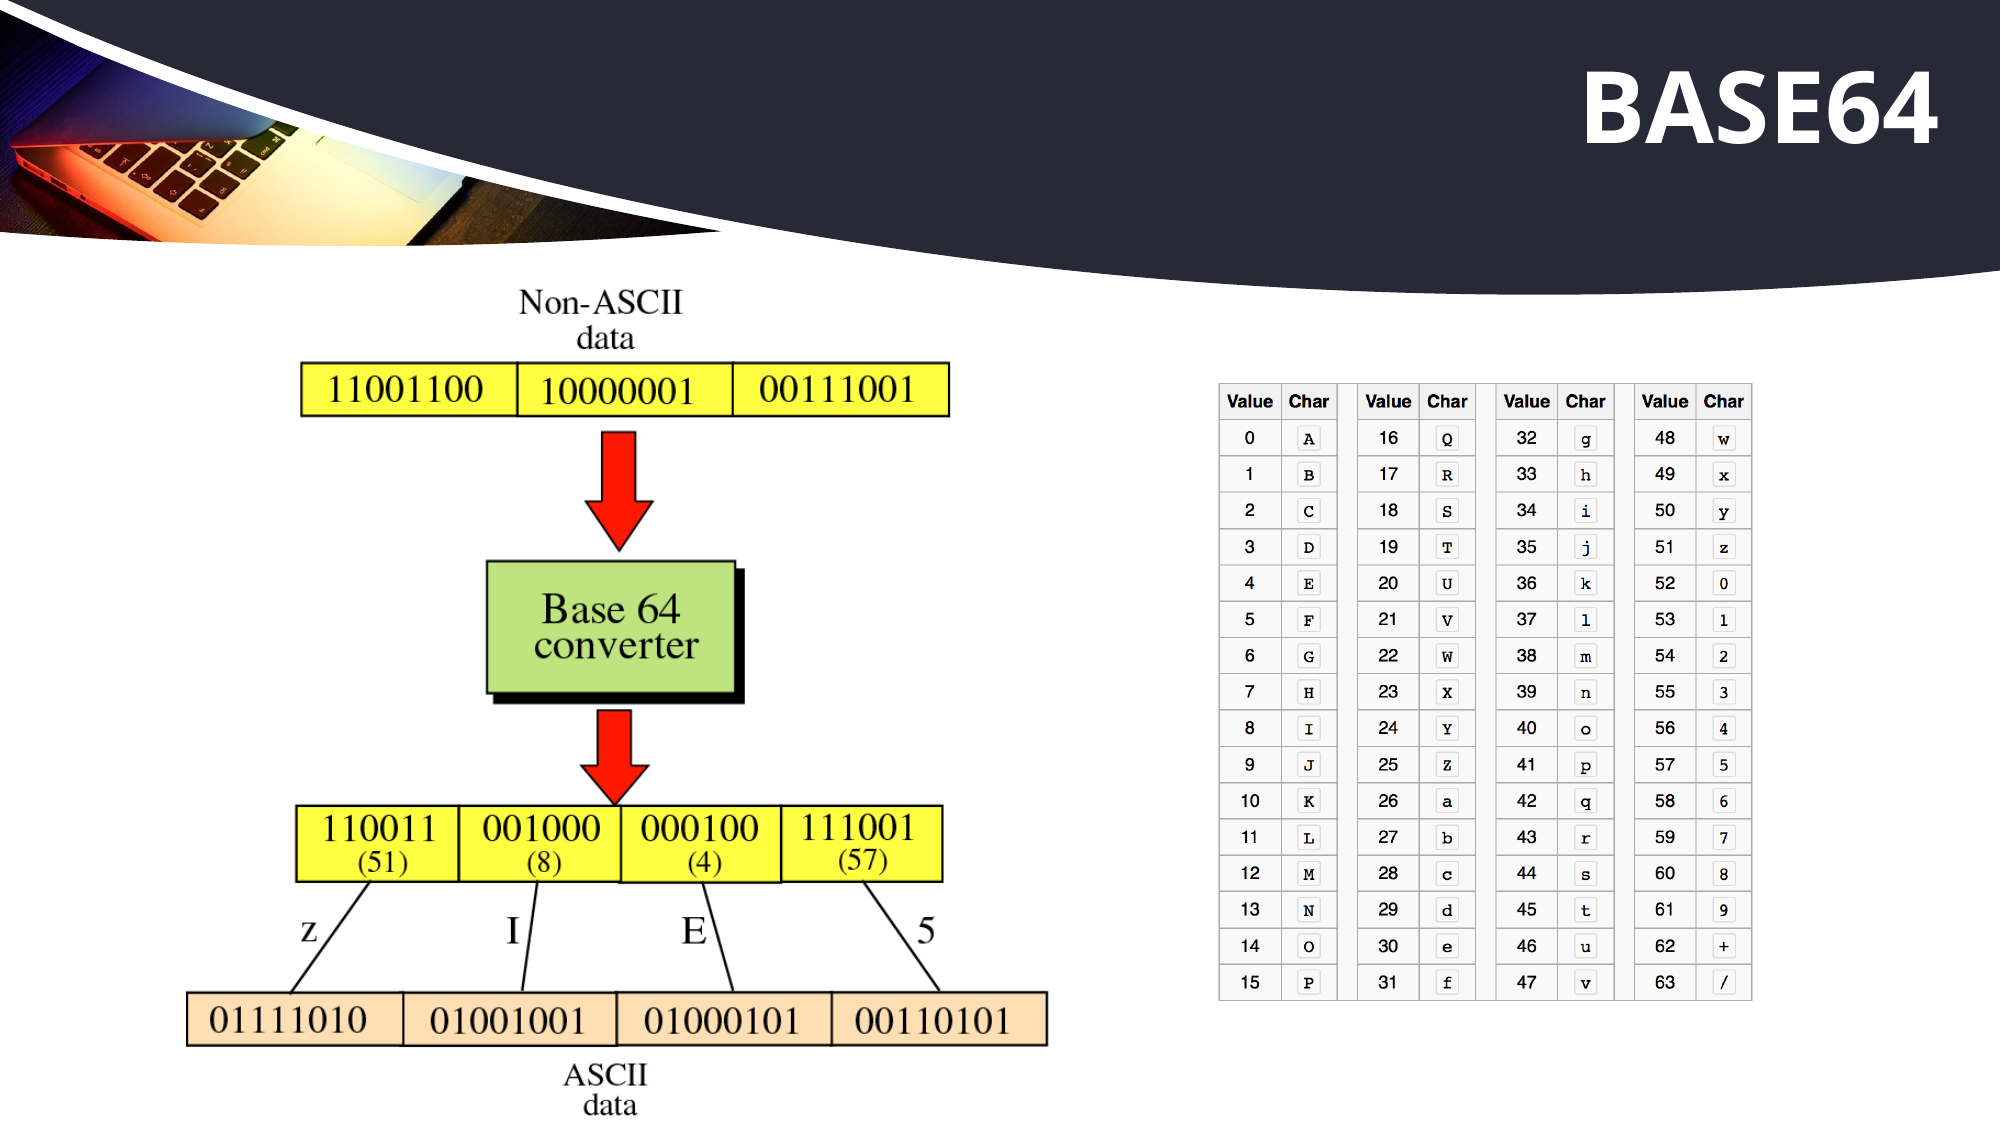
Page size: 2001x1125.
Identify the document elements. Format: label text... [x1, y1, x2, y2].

picture [1208, 373, 1763, 1009]
picture [186, 282, 1049, 1123]
picture [0, 9, 722, 247]
title Base64 [137, 2, 2000, 220]
